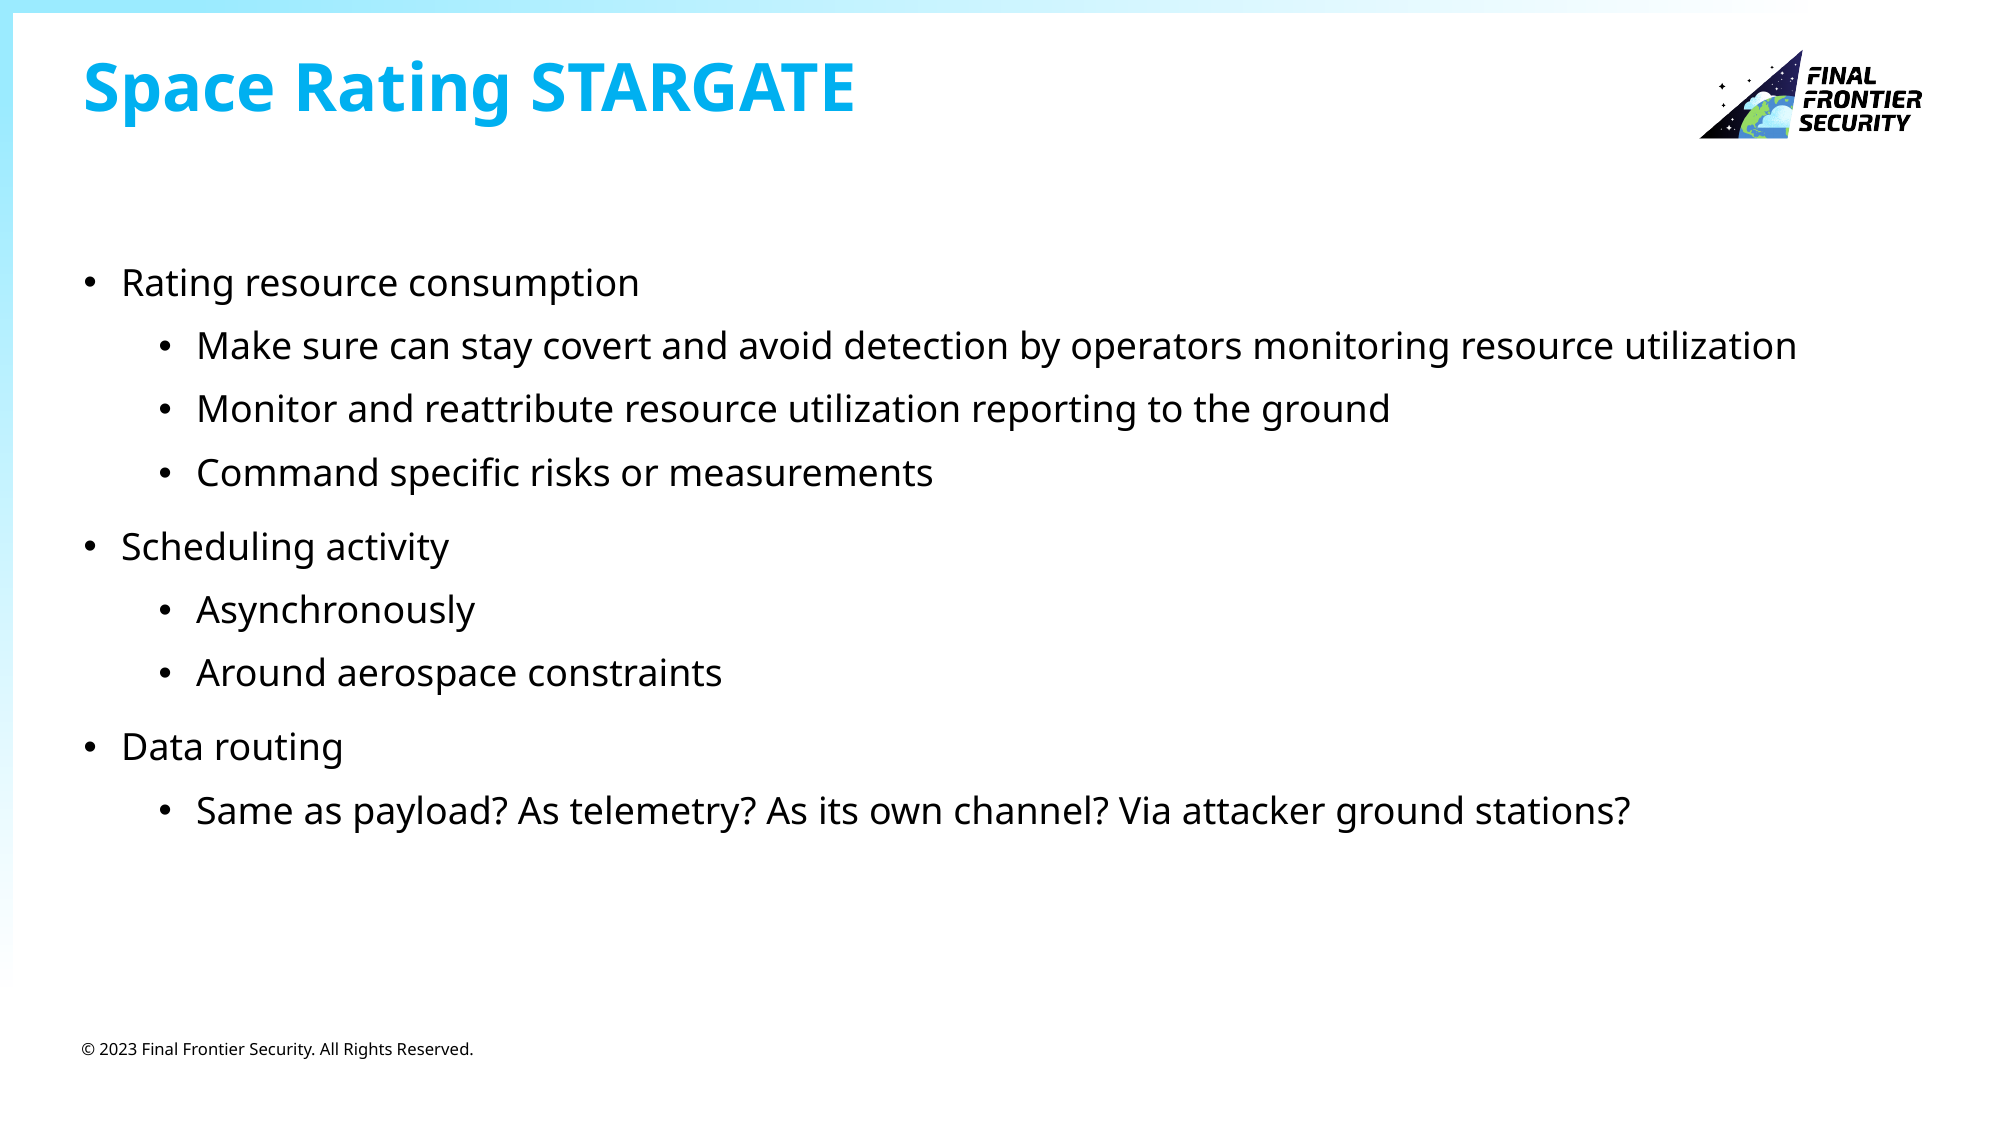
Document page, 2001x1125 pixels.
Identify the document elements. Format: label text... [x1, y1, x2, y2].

list Rating resource consumption Make sure can stay covert and avoid detection by operators monitoring resource utilization Monitor and reattribute resource utilization reporting to the ground Command specific risks or measurements Scheduling activity Asynchronously Around aerospace constraints Data routing Same as payload? As telemetry? As its own channel? Via attacker ground stations? [83, 263, 1917, 1021]
picture [1690, 40, 1931, 148]
title Space Rating STARGATE [83, 54, 1602, 220]
